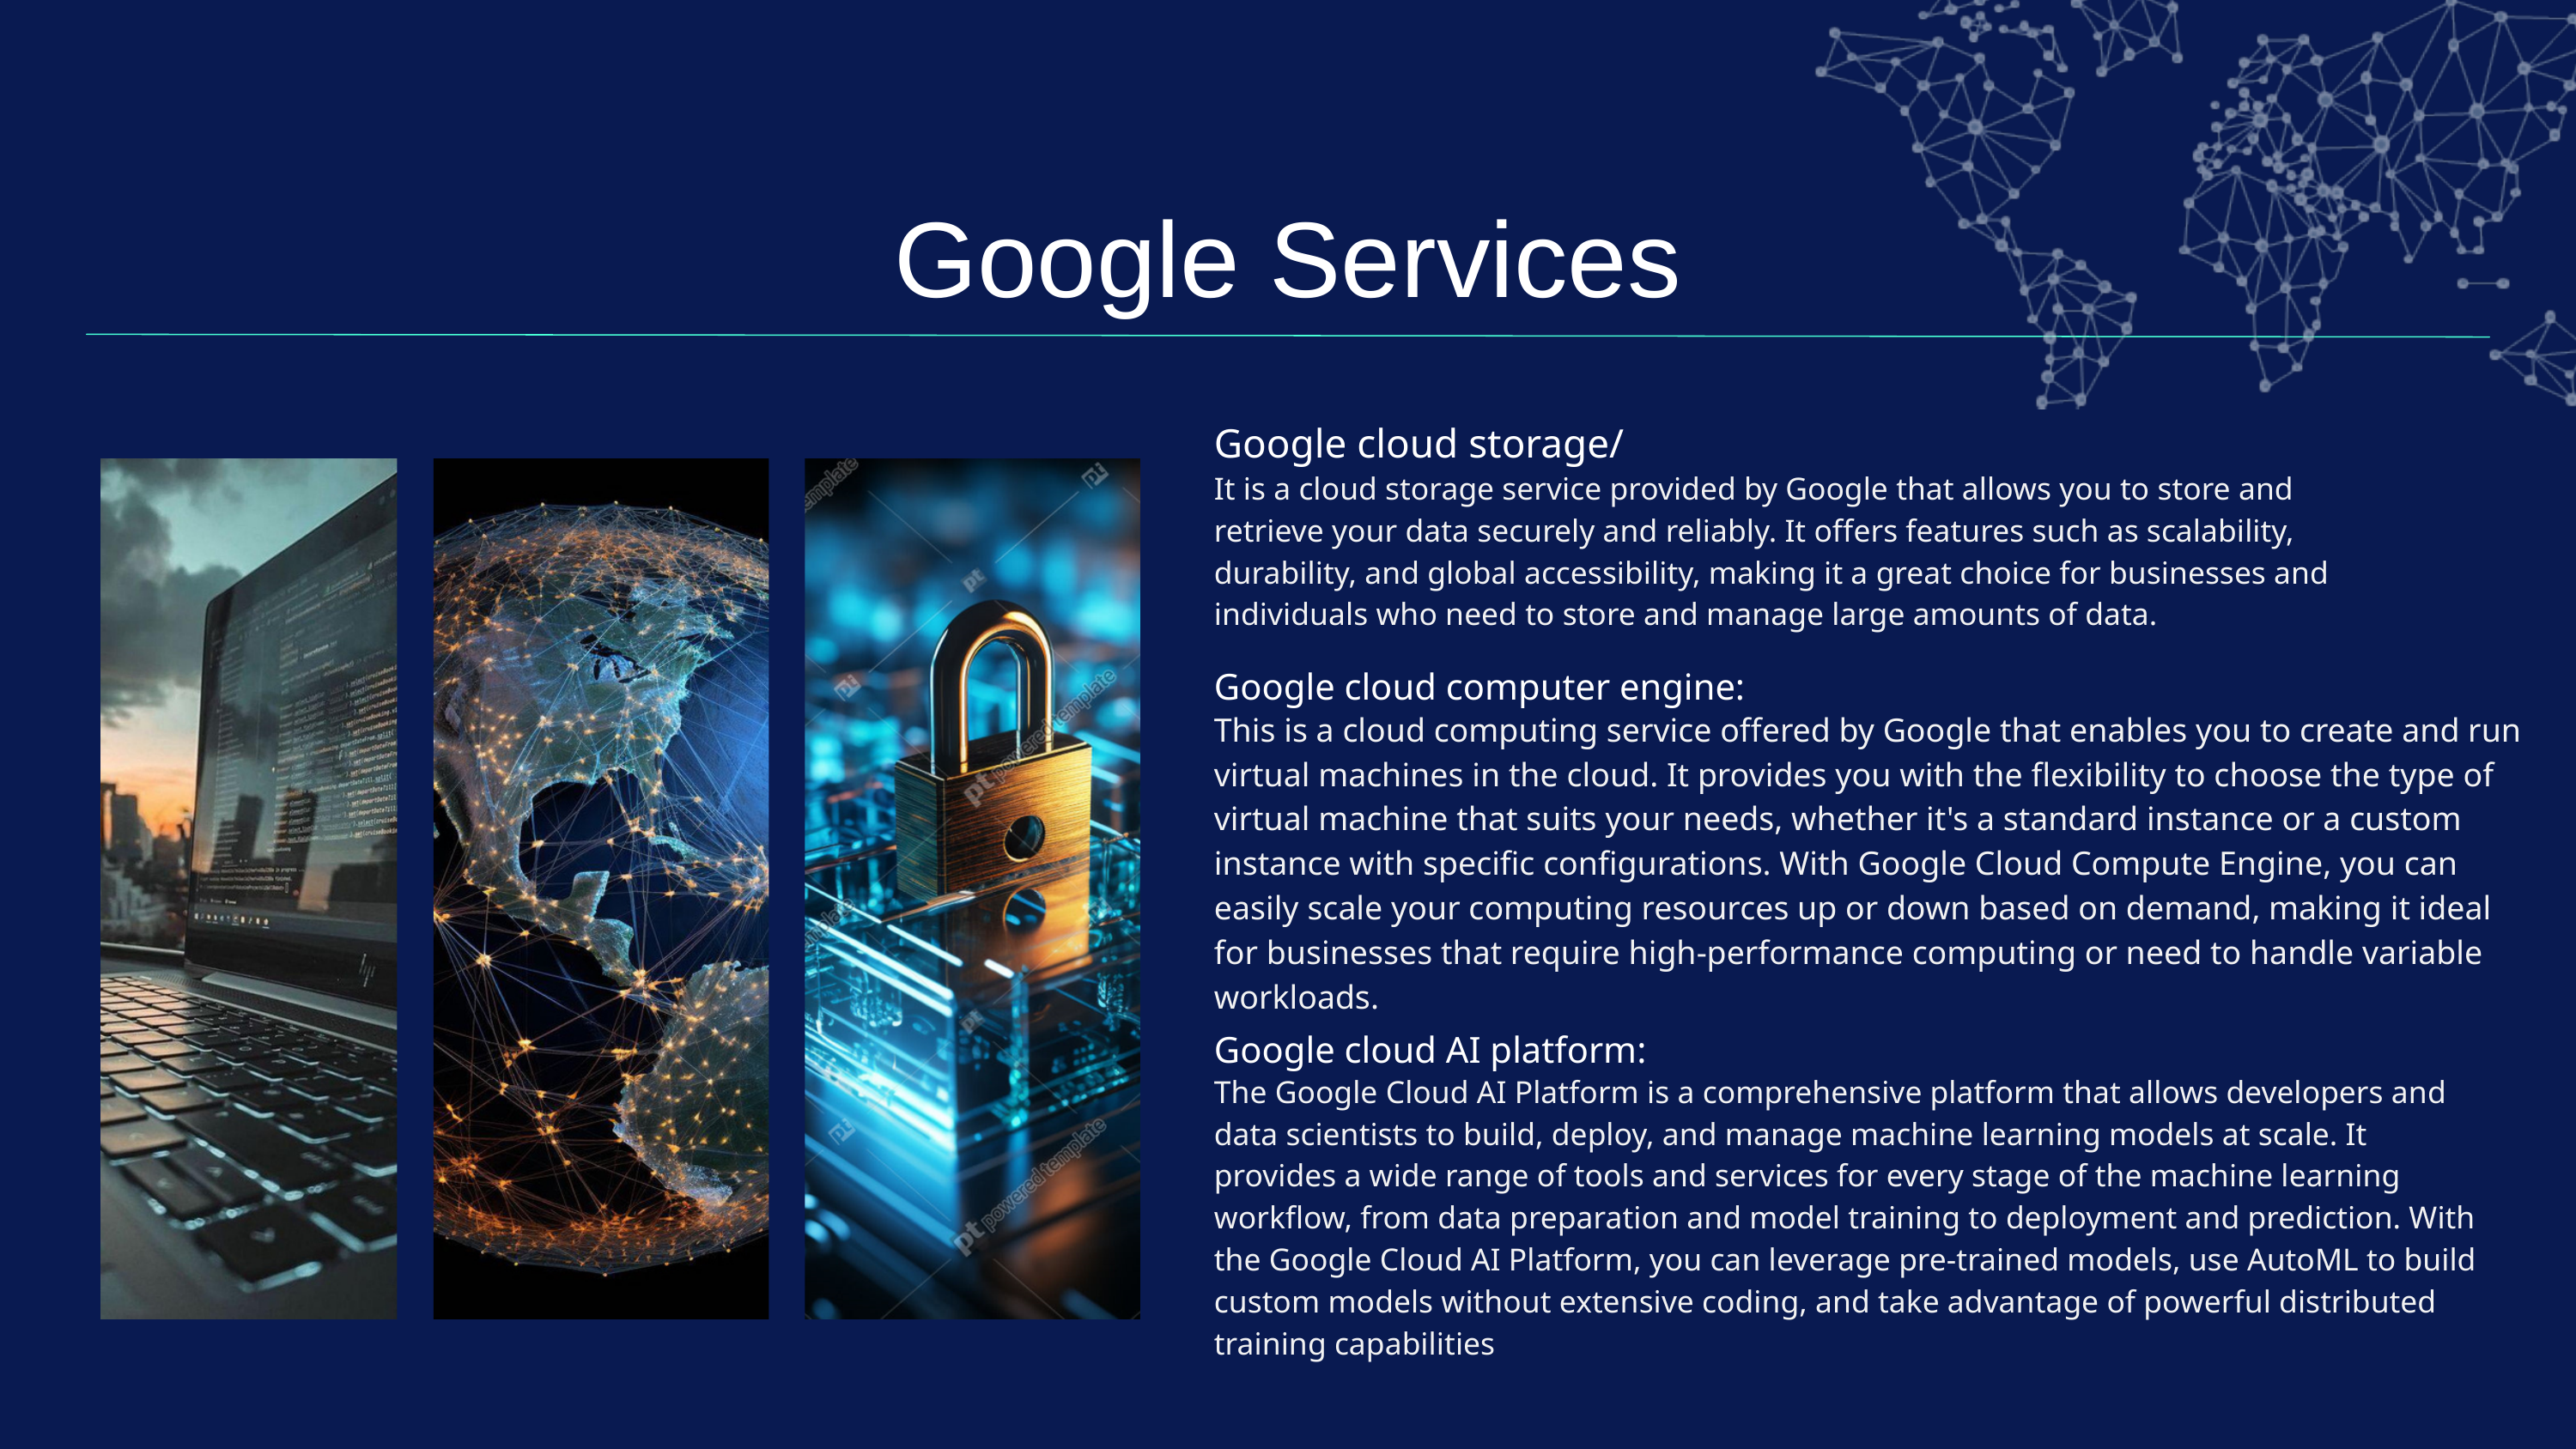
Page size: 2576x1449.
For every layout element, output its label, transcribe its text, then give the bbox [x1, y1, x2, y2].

text_box [1814, 0, 2576, 409]
text_box It is a cloud storage service provided by Google that allows you to store and retrieve your data securely and reliably. It offers features such as scalability, durability, and global accessibility, making it a great choice for businesses and individuals who need to store and manage large amounts of data. [1213, 464, 2405, 633]
text_box This is a cloud computing service offered by Google that enables you to create and run virtual machines in the cloud. It provides you with the flexibility to choose the type of virtual machine that suits your needs, whether it's a standard instance or a custom instance with specific configurations. With Google Cloud Compute Engine, you can easily scale your computing resources up or down based on demand, making it ideal for businesses that require high-performance computing or need to handle variable workloads. [1213, 704, 2543, 1016]
text_box [100, 458, 398, 1319]
text_box The Google Cloud AI Platform is a comprehensive platform that allows developers and data scientists to build, deploy, and manage machine learning models at scale. It provides a wide range of tools and services for every stage of the machine learning workflow, from data preparation and model training to deployment and prediction. With the Google Cloud AI Platform, you can leverage pre-trained models, use AutoML to build custom models without extensive coding, and take advantage of powerful distributed training capabilities [1214, 1067, 2496, 1361]
text_box Google cloud AI platform: [1213, 1027, 1686, 1070]
text_box [433, 458, 769, 1319]
text_box Google cloud computer engine: [1214, 664, 1826, 707]
text_box Google Services [100, 190, 1814, 319]
text_box Google cloud storage/ [1213, 418, 1634, 466]
text_box [805, 458, 1140, 1319]
